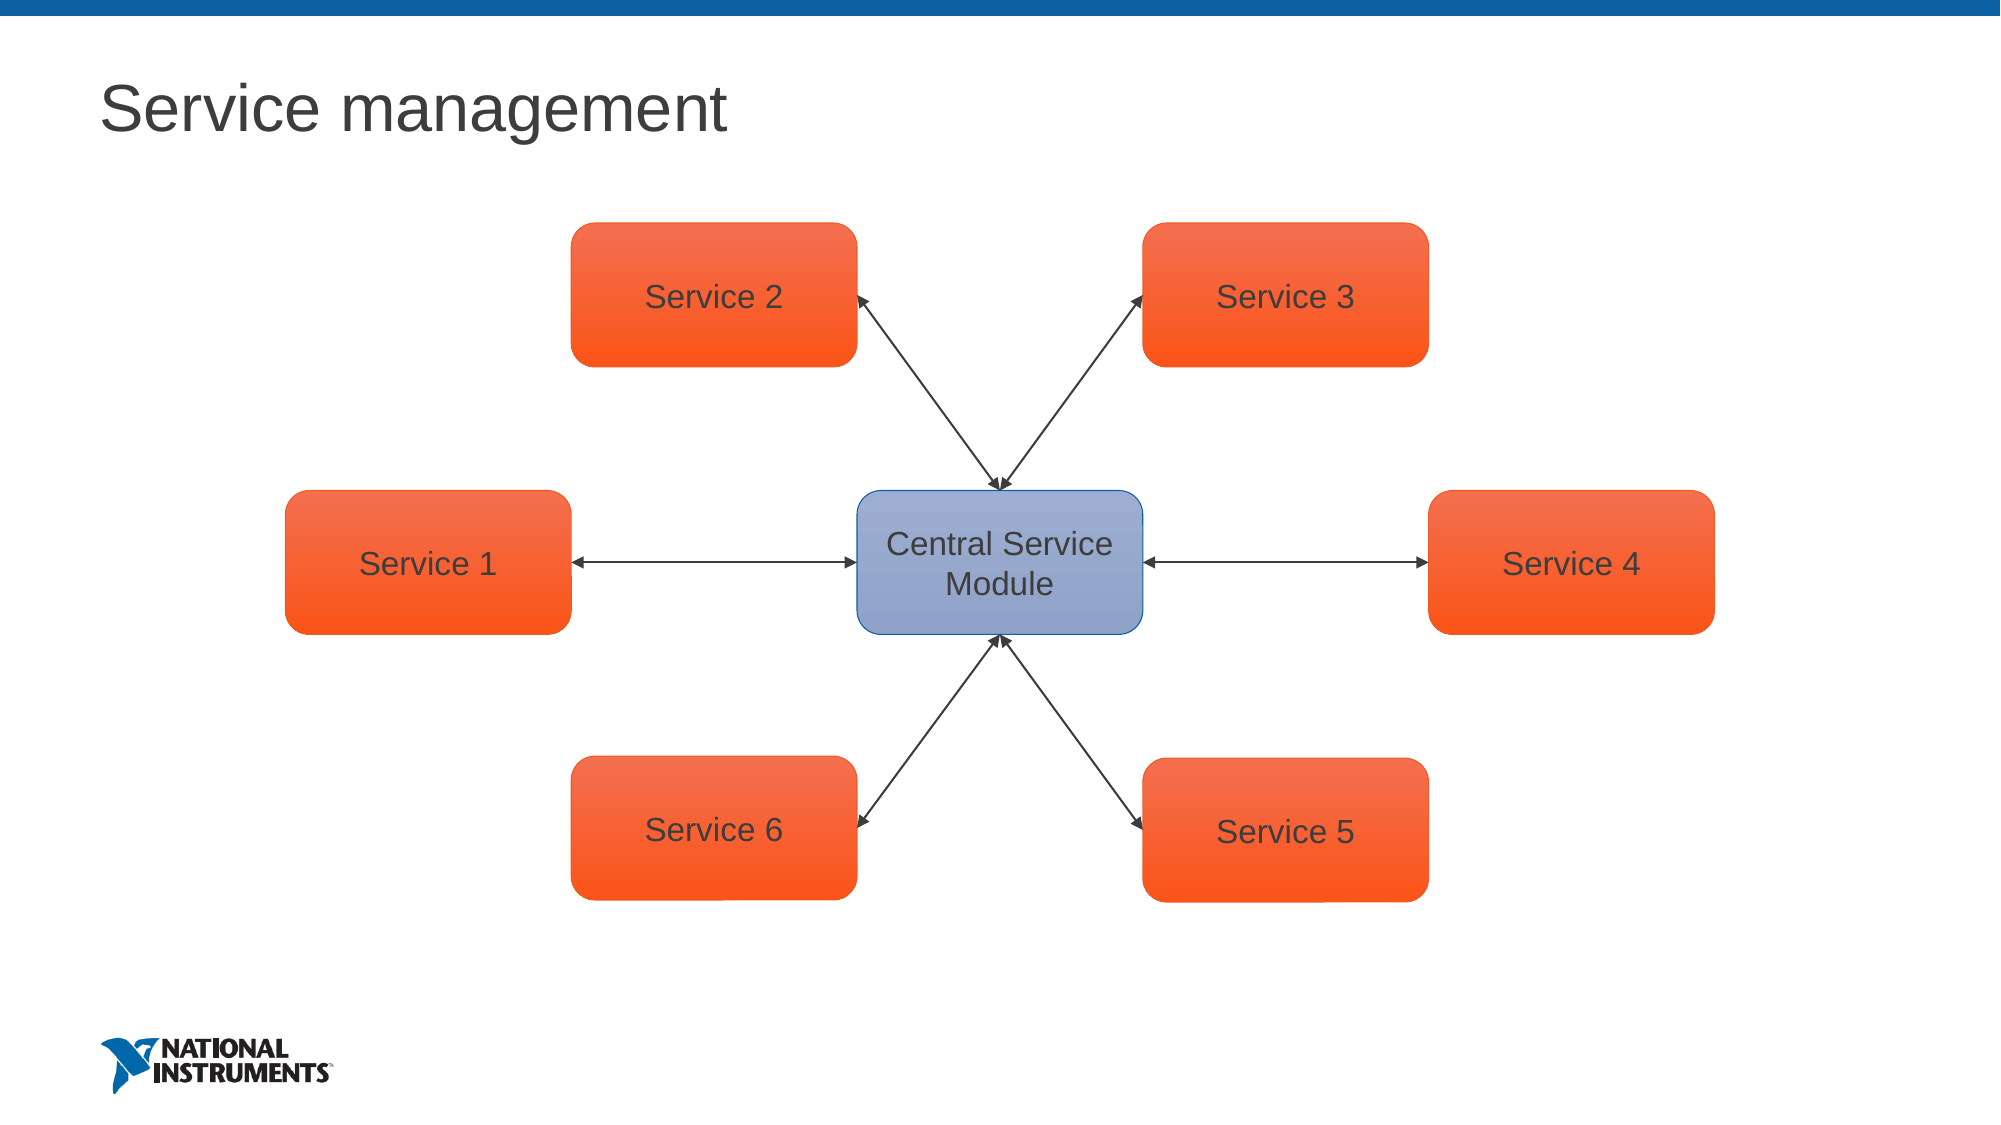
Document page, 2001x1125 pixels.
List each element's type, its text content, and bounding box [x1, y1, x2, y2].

text_box Service 5 [1142, 757, 1430, 903]
text_box Service 3 [1142, 222, 1430, 368]
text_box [856, 294, 999, 491]
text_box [999, 634, 1143, 830]
text_box Central Service Module [856, 491, 1144, 634]
text_box Service 1 [284, 489, 572, 635]
text_box Service 4 [1428, 489, 1716, 635]
title Service management [99, 60, 1900, 160]
text_box Service 2 [570, 222, 858, 368]
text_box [999, 294, 1143, 491]
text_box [856, 634, 999, 828]
text_box Service 6 [570, 755, 858, 901]
